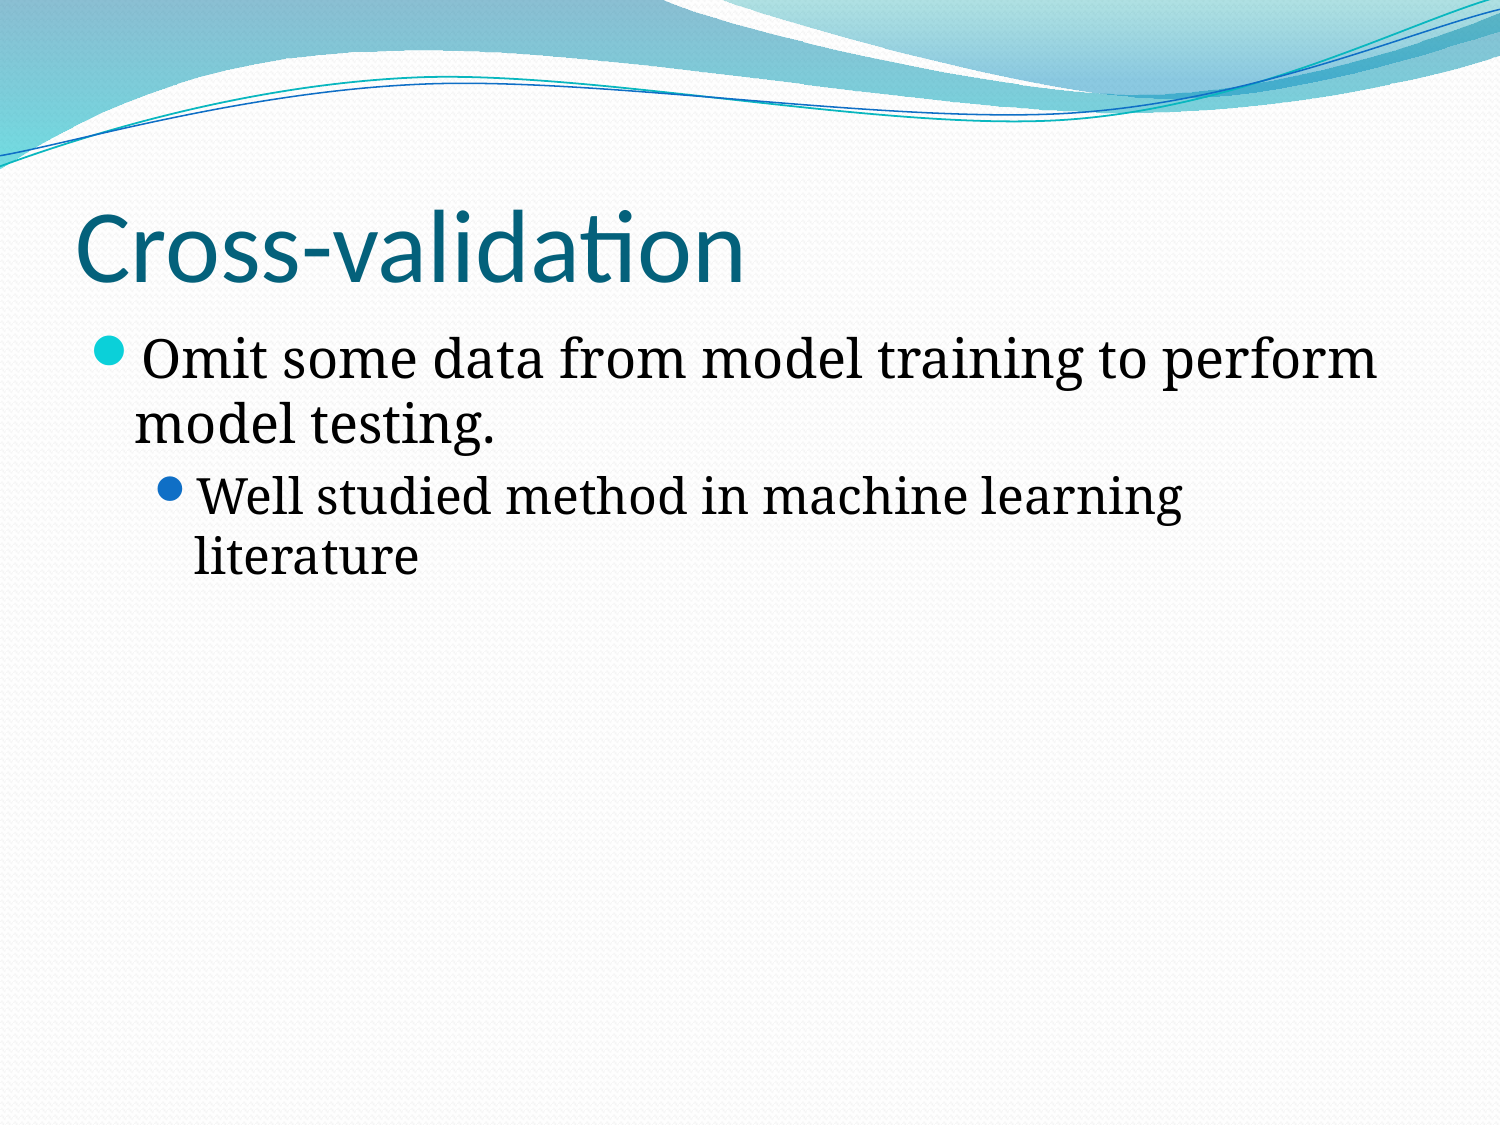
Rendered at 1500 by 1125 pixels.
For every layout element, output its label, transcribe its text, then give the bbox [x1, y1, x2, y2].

title Cross-validation [75, 115, 1425, 303]
list Omit some data from model training to perform model testing. Well studied method in machine learning literature [75, 317, 1425, 1038]
